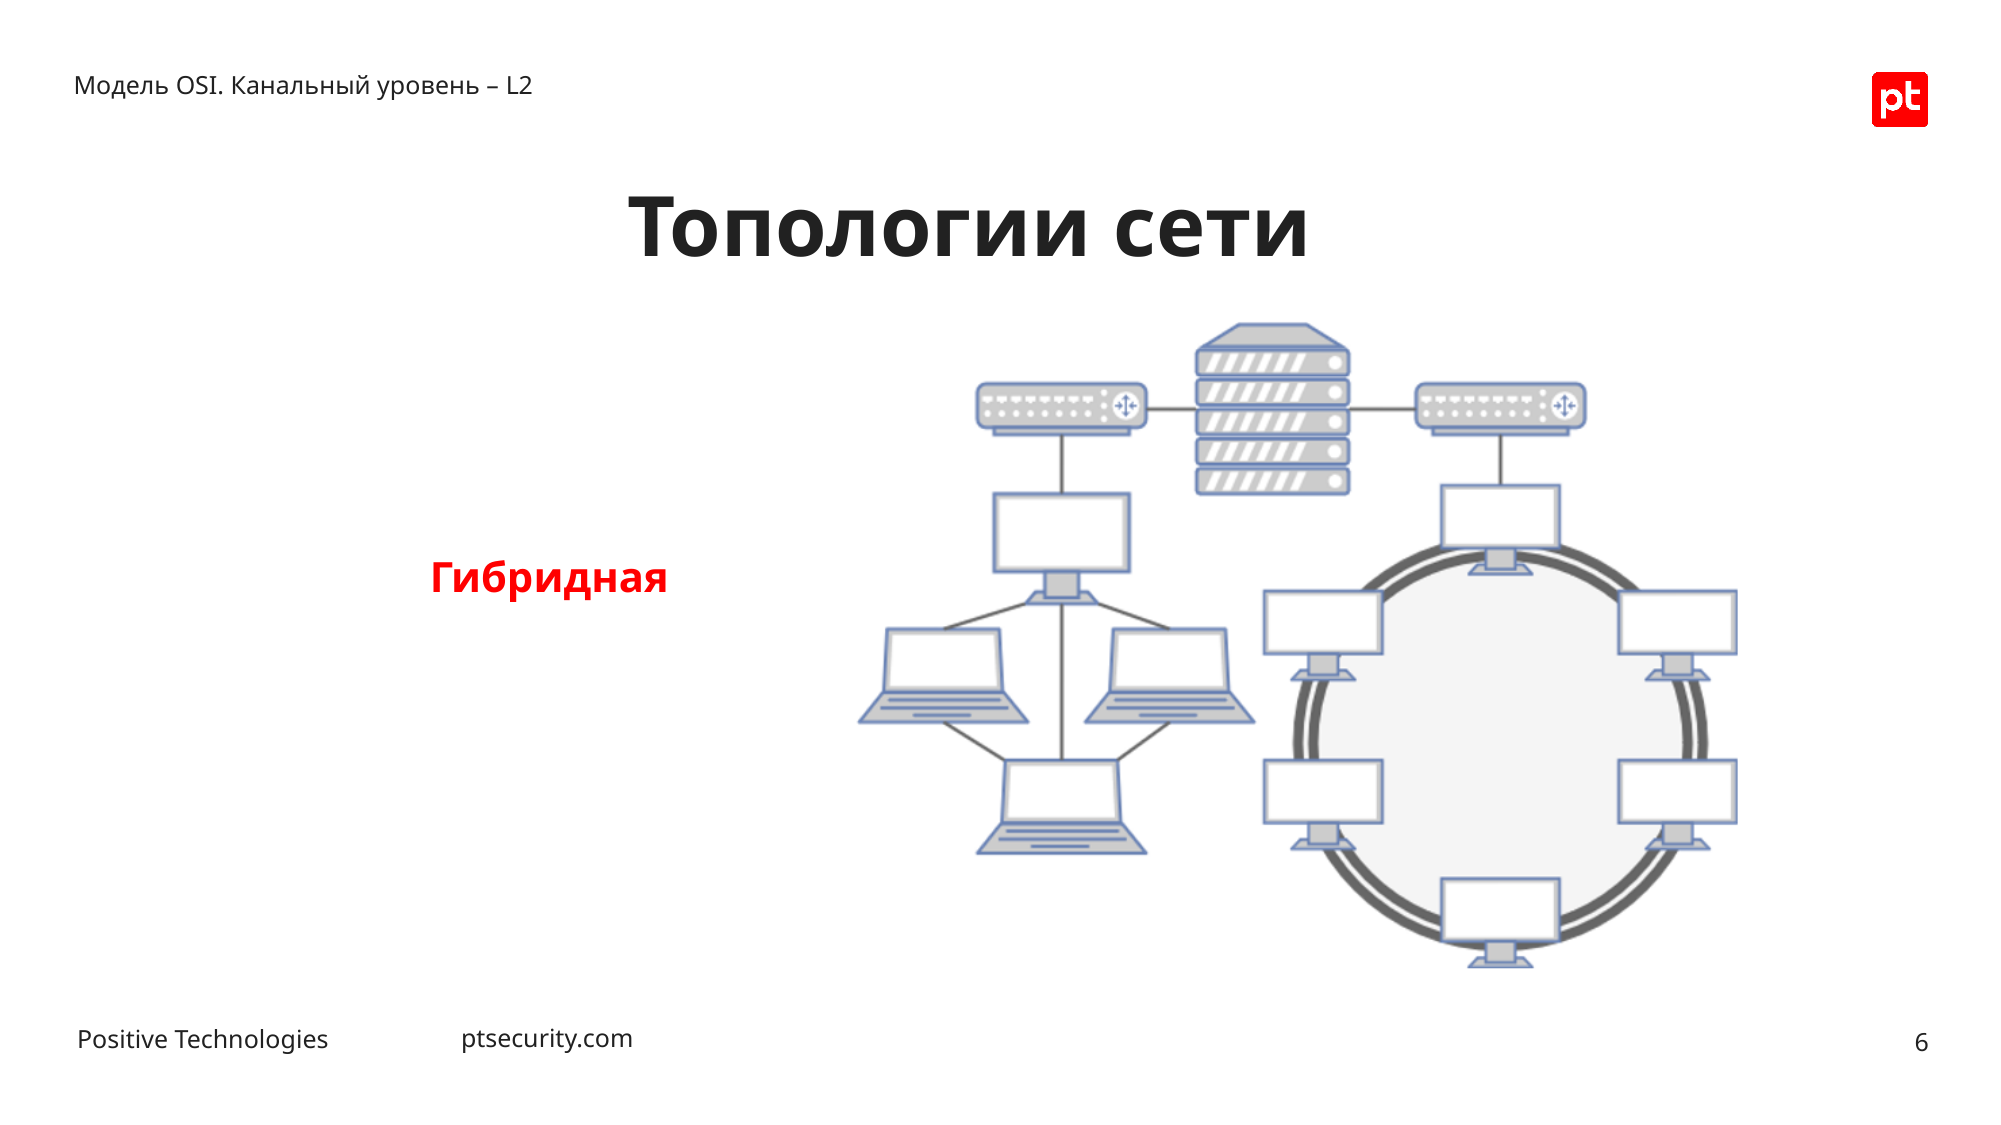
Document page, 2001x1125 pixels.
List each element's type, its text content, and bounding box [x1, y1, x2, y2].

list Гибридная [414, 543, 815, 658]
list Модель OSI. Канальный уровень – L2 [58, 54, 1609, 115]
slide_number 6 [1608, 1013, 1944, 1074]
picture [1872, 72, 1928, 127]
picture [815, 302, 1777, 1013]
title Топологии сети [612, 165, 1503, 346]
